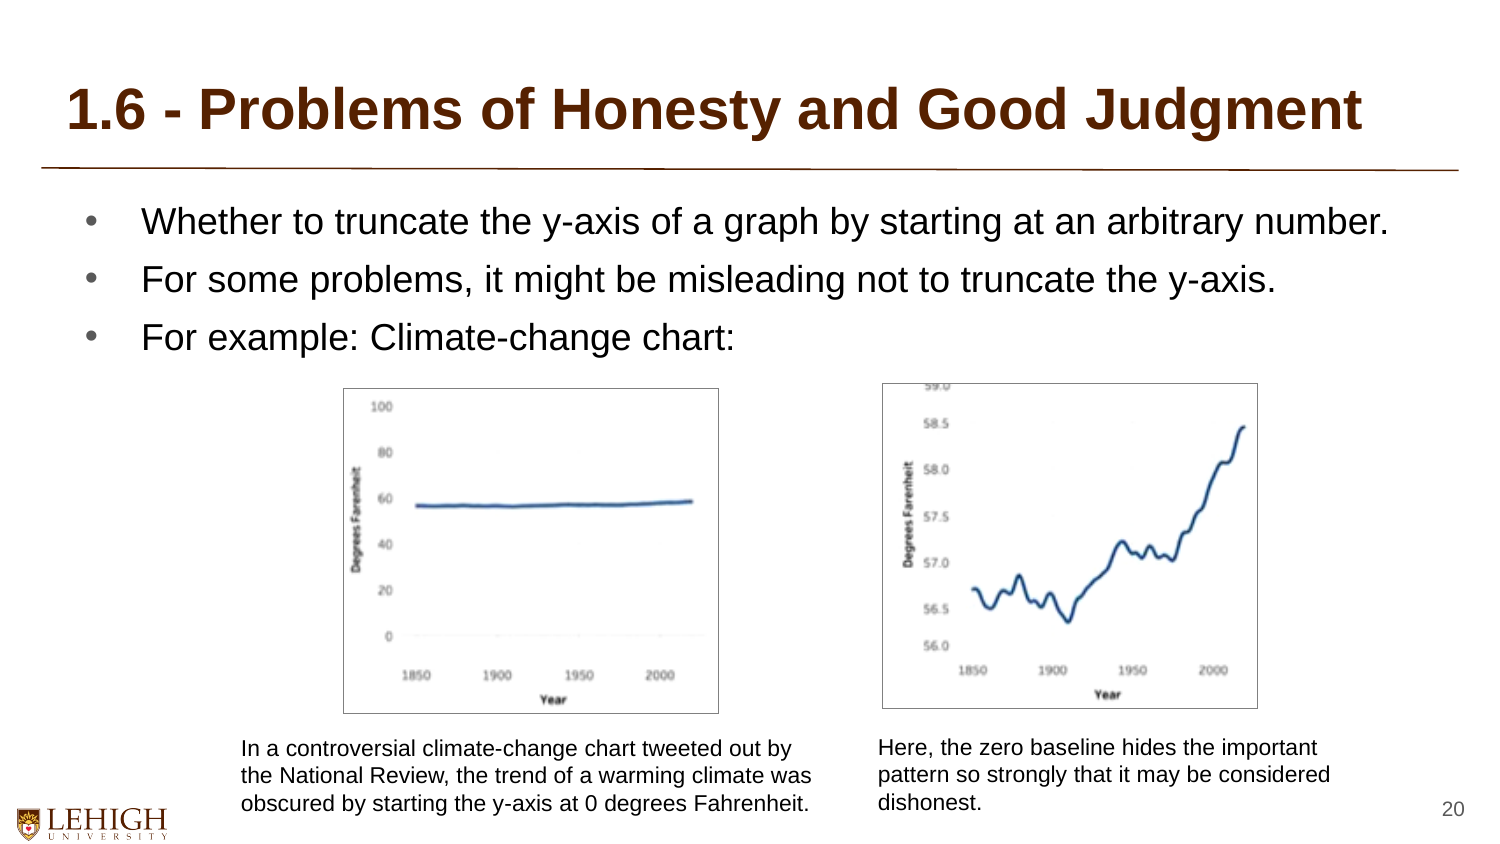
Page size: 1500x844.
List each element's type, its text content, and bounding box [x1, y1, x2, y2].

slide_number 20 [1389, 776, 1480, 841]
text_box In a controversial climate-change chart tweeted out by the National Review, the trend of a warming climate was obscured by starting the y-axis at 0 degrees Fahrenheit. [226, 725, 835, 824]
picture [17, 808, 167, 841]
picture [342, 388, 719, 714]
text_box Here, the zero baseline hides the important pattern so strongly that it may be considered dishonest. [863, 725, 1362, 823]
title 1.6 - Problems of Honesty and Good Judgment [51, 56, 1449, 156]
picture [882, 383, 1258, 709]
list Whether to truncate the y-axis of a graph by starting at an arbitrary number. For some problems, it might be misleading not to truncate the y-axis. For example: Climate-change chart: [51, 182, 1449, 376]
